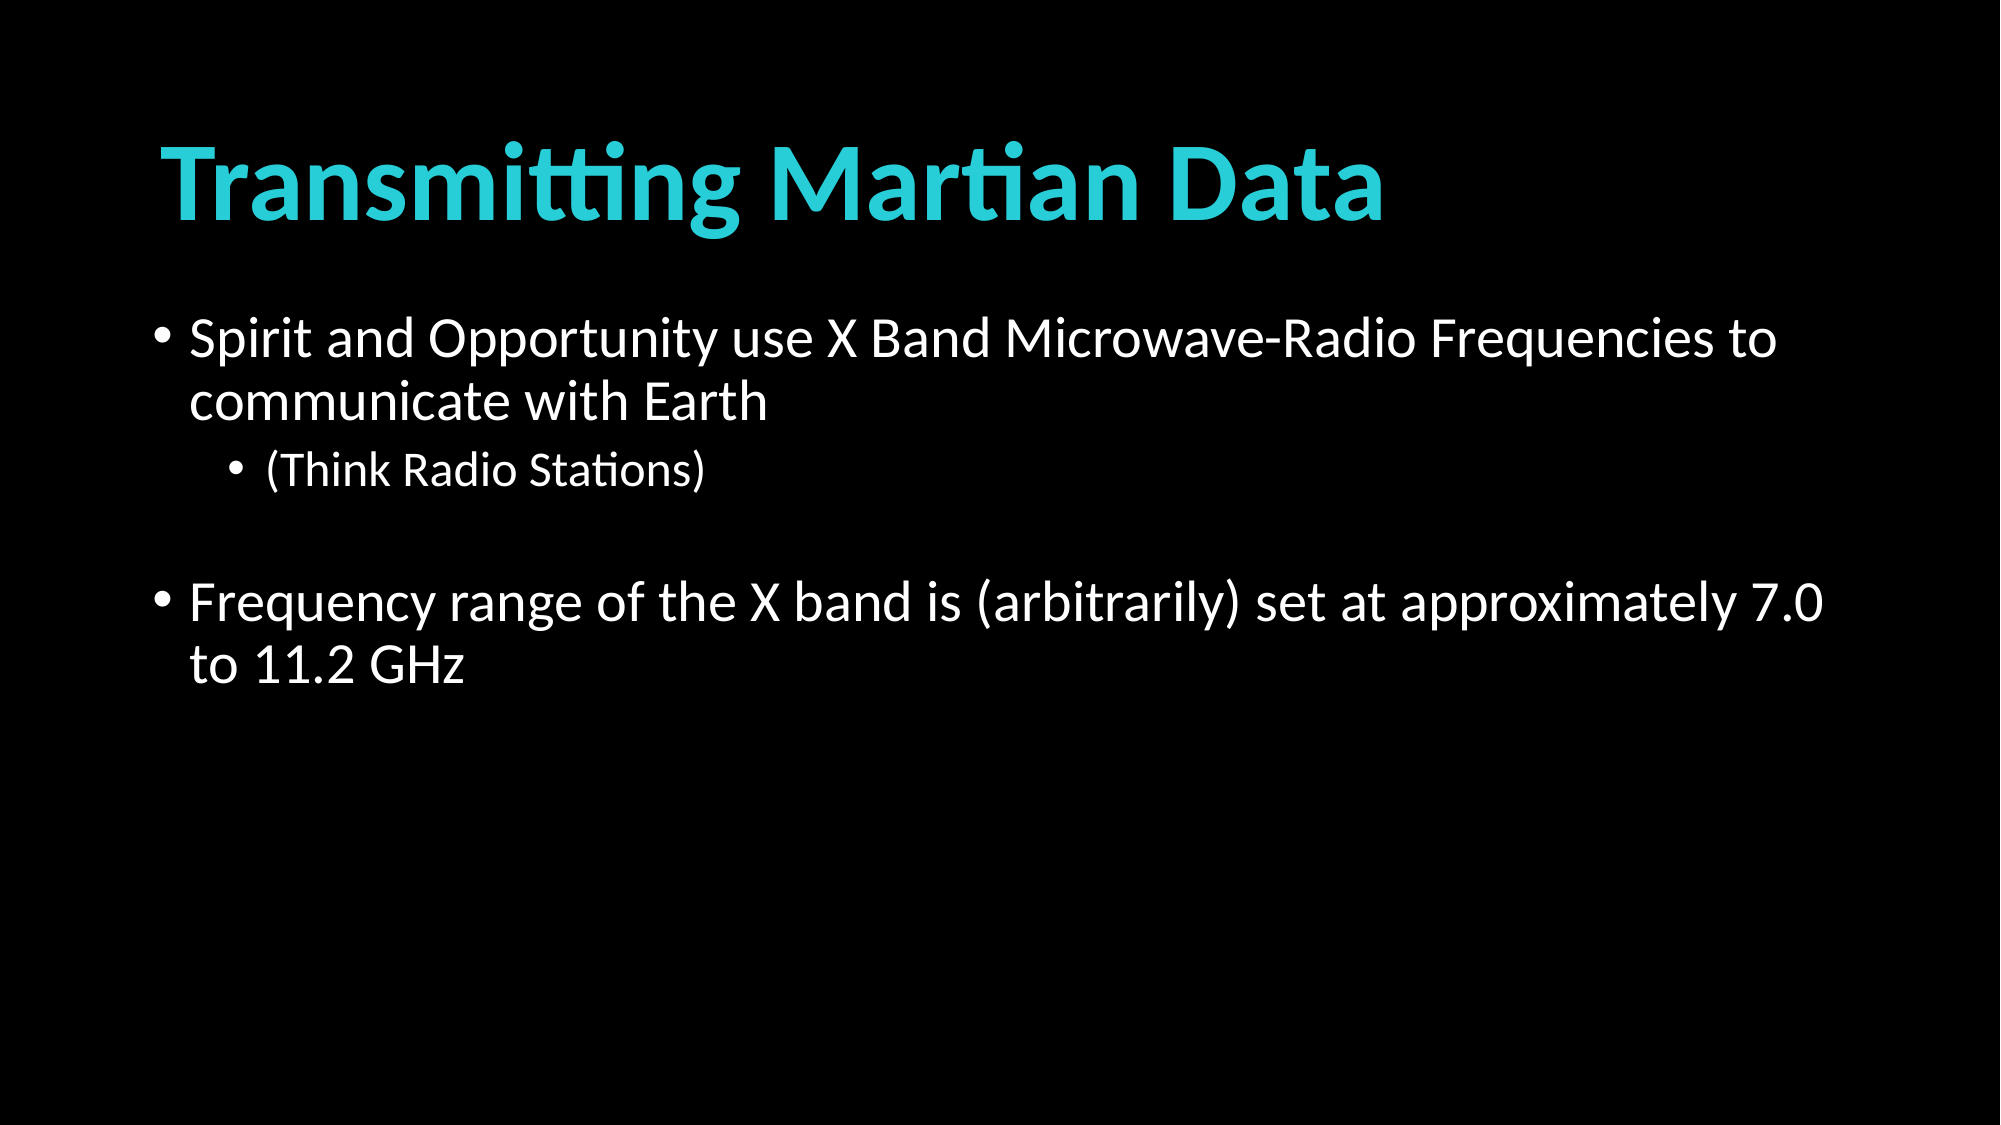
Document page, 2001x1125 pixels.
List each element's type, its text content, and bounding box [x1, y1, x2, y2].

list Spirit and Opportunity use X Band Microwave-Radio Frequencies to communicate with Earth (Think Radio Stations) Frequency range of the X band is (arbitrarily) set at approximately 7.0 to 11.2 GHz [137, 299, 1863, 1014]
text_box Transmitting Martian Data [145, 100, 1404, 251]
